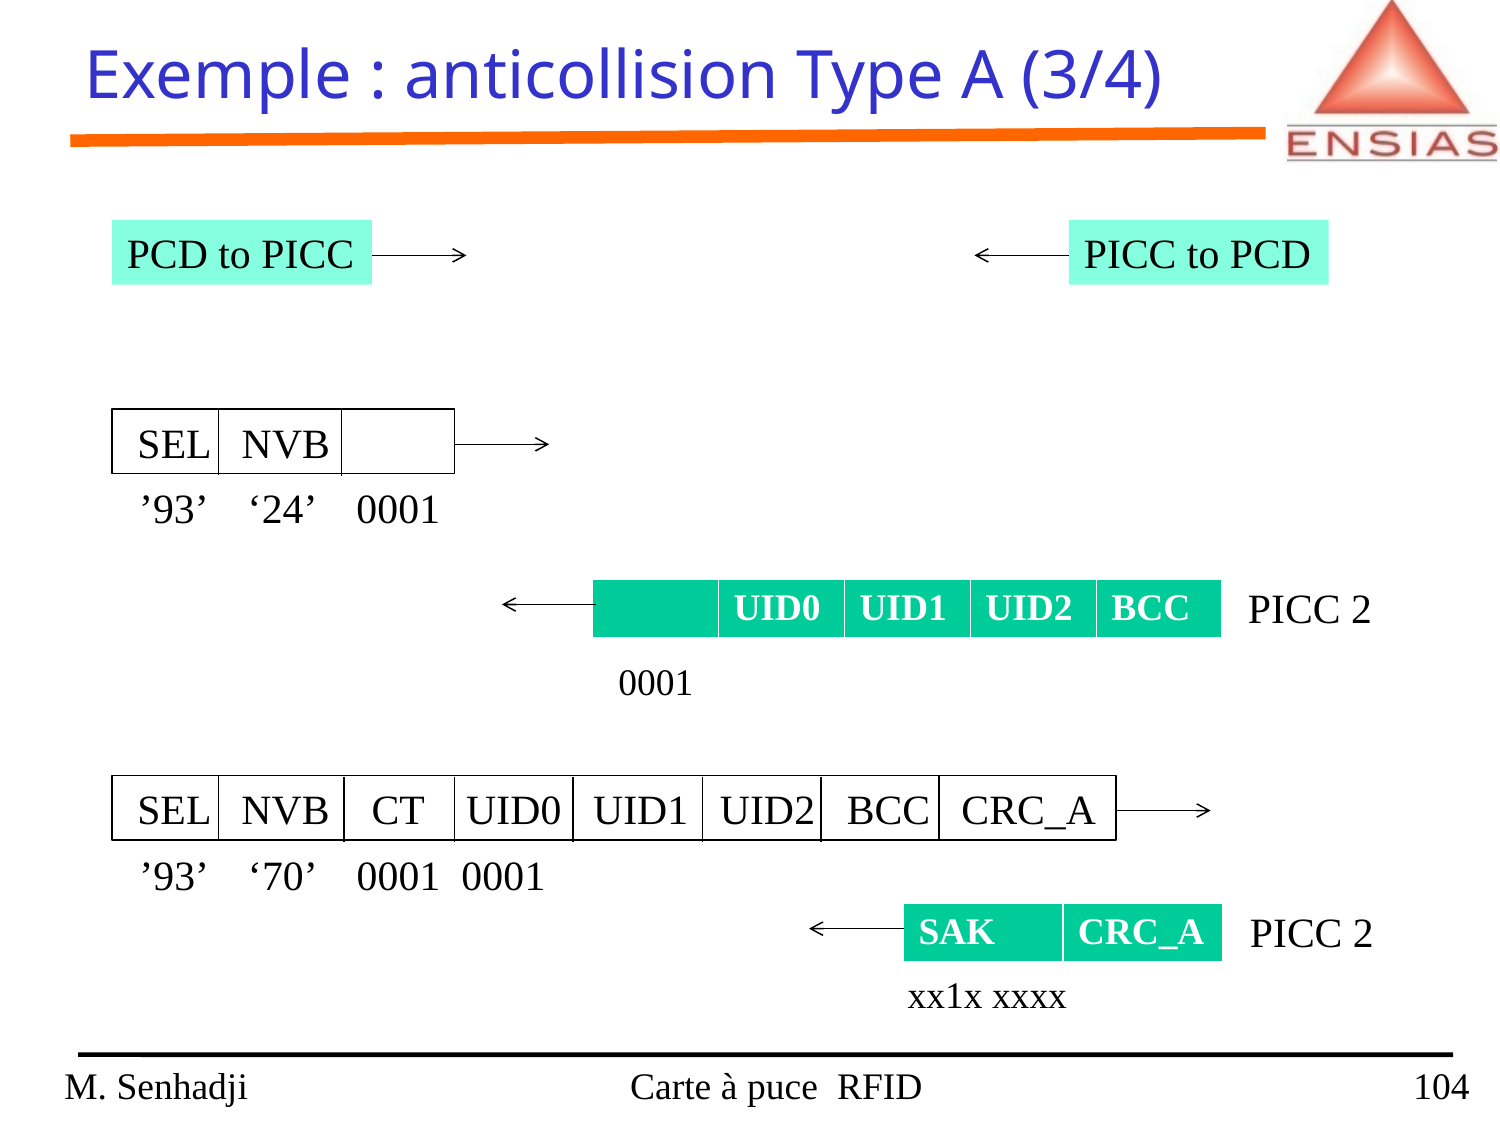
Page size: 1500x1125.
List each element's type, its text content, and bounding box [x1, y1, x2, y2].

text_box SEL NVB [112, 408, 218, 474]
table_header [593, 580, 718, 637]
text_box SEL NVB CT UID0 UID1 UID2 BCC CRC_A [940, 775, 1117, 841]
text_box PICC 2 [1234, 898, 1389, 964]
text_box SEL NVB [219, 408, 455, 474]
text_box SEL NVB CT UID0 UID1 UID2 BCC CRC_A [219, 775, 938, 841]
text_box ’93’ ‘24’ 0001 [124, 474, 456, 540]
text_box PICC to PCD [1068, 219, 1329, 285]
text_box PCD to PICC [112, 219, 372, 285]
picture [1284, 0, 1500, 164]
text_box ’93’ ‘70’ 0001 0001 [124, 840, 561, 906]
table_header CRC_A [1064, 904, 1222, 961]
table_header UID2 [971, 580, 1096, 637]
table_header SAK [904, 904, 1062, 961]
text_box xx1x xxxx [892, 964, 1082, 1024]
text_box PICC 2 [1233, 574, 1388, 640]
text_box SEL NVB CT UID0 UID1 UID2 BCC CRC_A [112, 775, 218, 841]
table_header BCC [1097, 580, 1221, 637]
table_header UID0 [719, 580, 844, 637]
text_box Exemple : anticollision Type A (3/4) [70, 23, 1339, 120]
text_box 0001 [603, 650, 709, 710]
table_header UID1 [845, 580, 970, 637]
